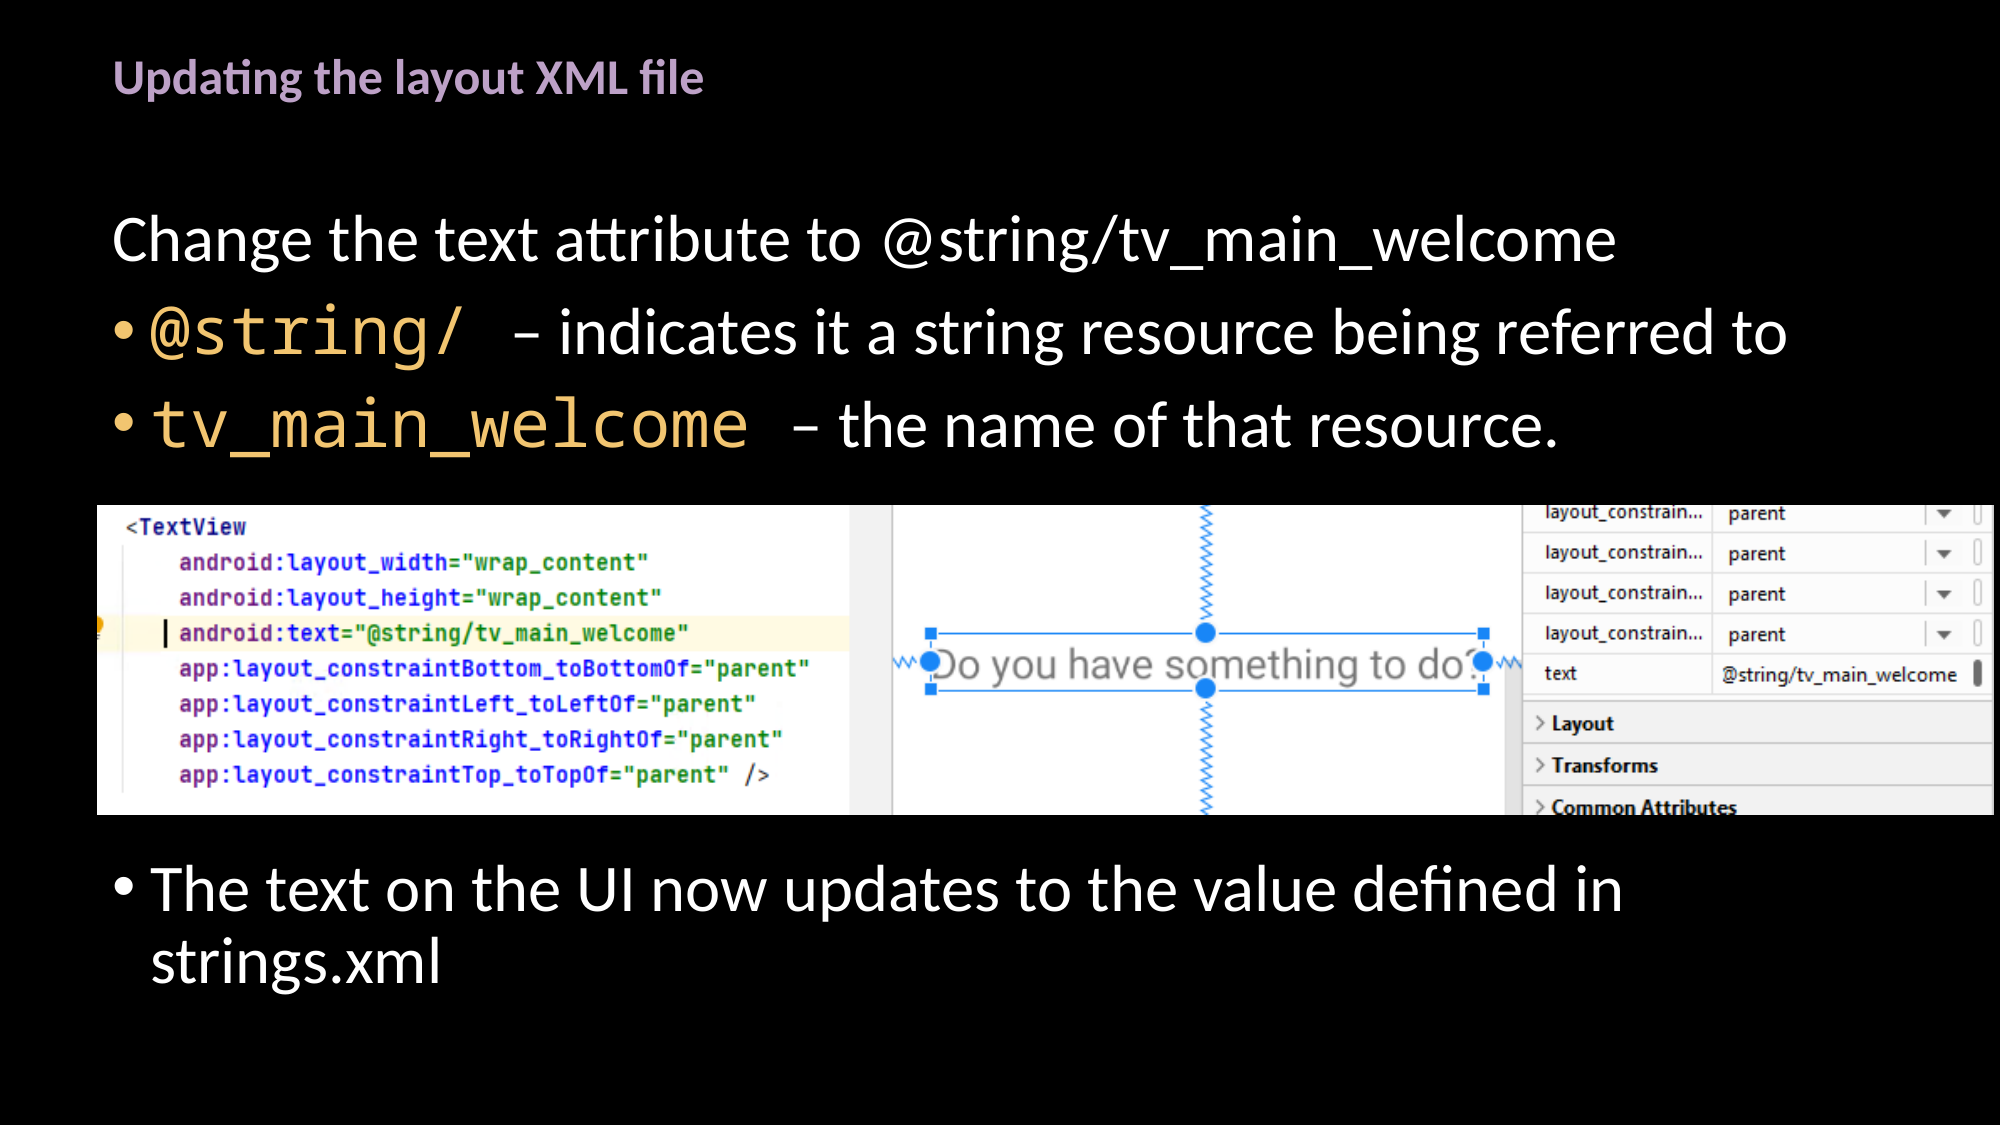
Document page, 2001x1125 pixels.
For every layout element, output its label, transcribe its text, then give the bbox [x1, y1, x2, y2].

picture [97, 505, 1994, 815]
title Updating the layout XML file [97, 44, 1823, 169]
list Change the text attribute to @string/tv_main_welcome @string/ – indicates it a string resource being referred to tv_main_welcome – the name of that resource. The text on the UI now updates to the value defined in strings.xml [97, 196, 1823, 505]
list Change the text attribute to @string/tv_main_welcome @string/ – indicates it a string resource being referred to tv_main_welcome – the name of that resource. The text on the UI now updates to the value defined in strings.xml [97, 815, 1823, 954]
